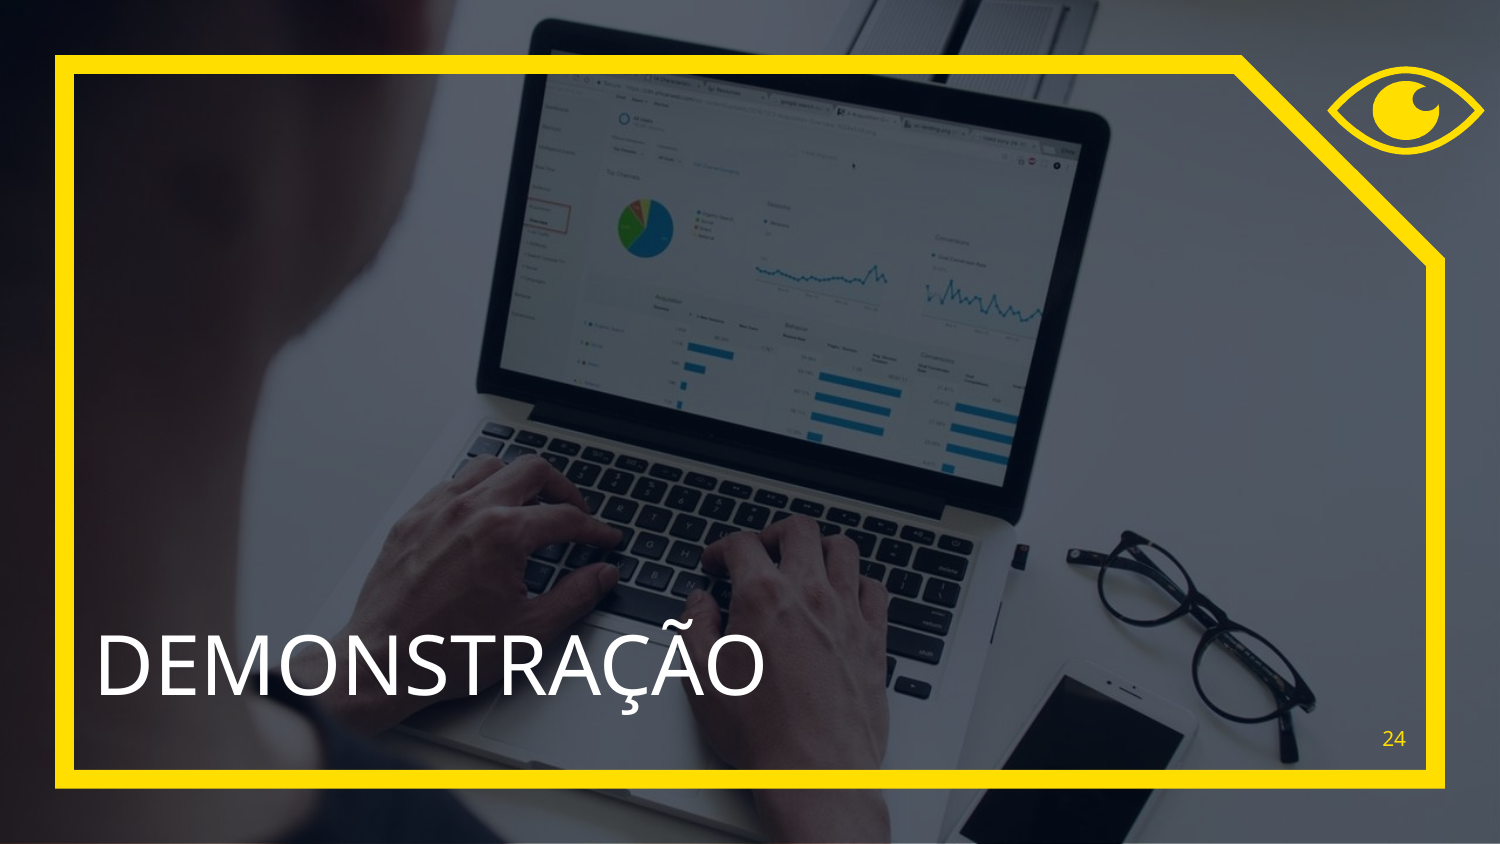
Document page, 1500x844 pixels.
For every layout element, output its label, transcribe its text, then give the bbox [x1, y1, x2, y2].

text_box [1326, 66, 1485, 155]
slide_number 24 [1366, 711, 1406, 755]
text_box DEMONSTRAÇÃO [93, 504, 1034, 712]
picture [0, 0, 1500, 844]
